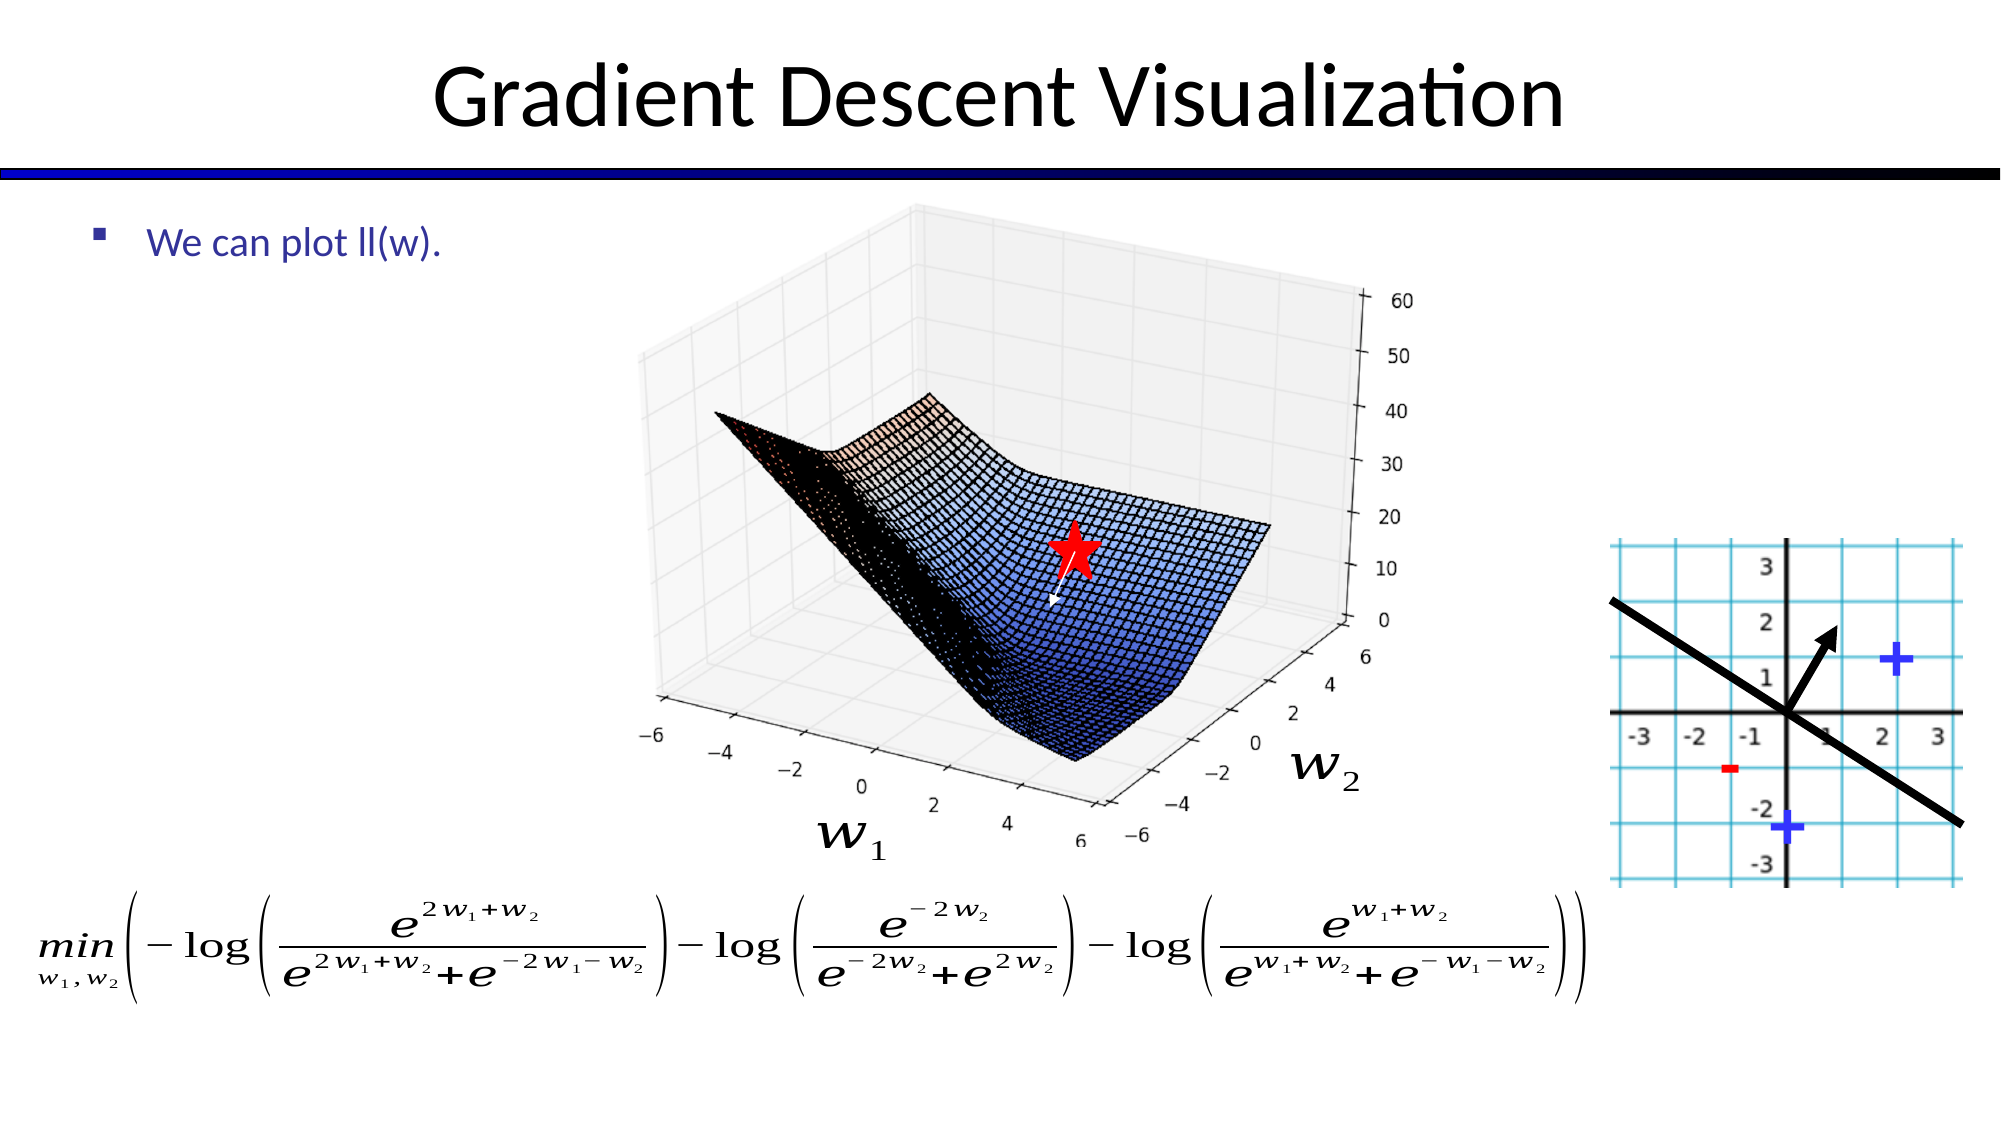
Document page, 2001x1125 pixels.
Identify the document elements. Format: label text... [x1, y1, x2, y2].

list We can plot ll(w). [74, 212, 1926, 1026]
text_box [1049, 551, 1076, 608]
picture [568, 182, 1440, 848]
title Gradient Descent Visualization [0, 0, 2000, 184]
picture [1610, 538, 1963, 888]
